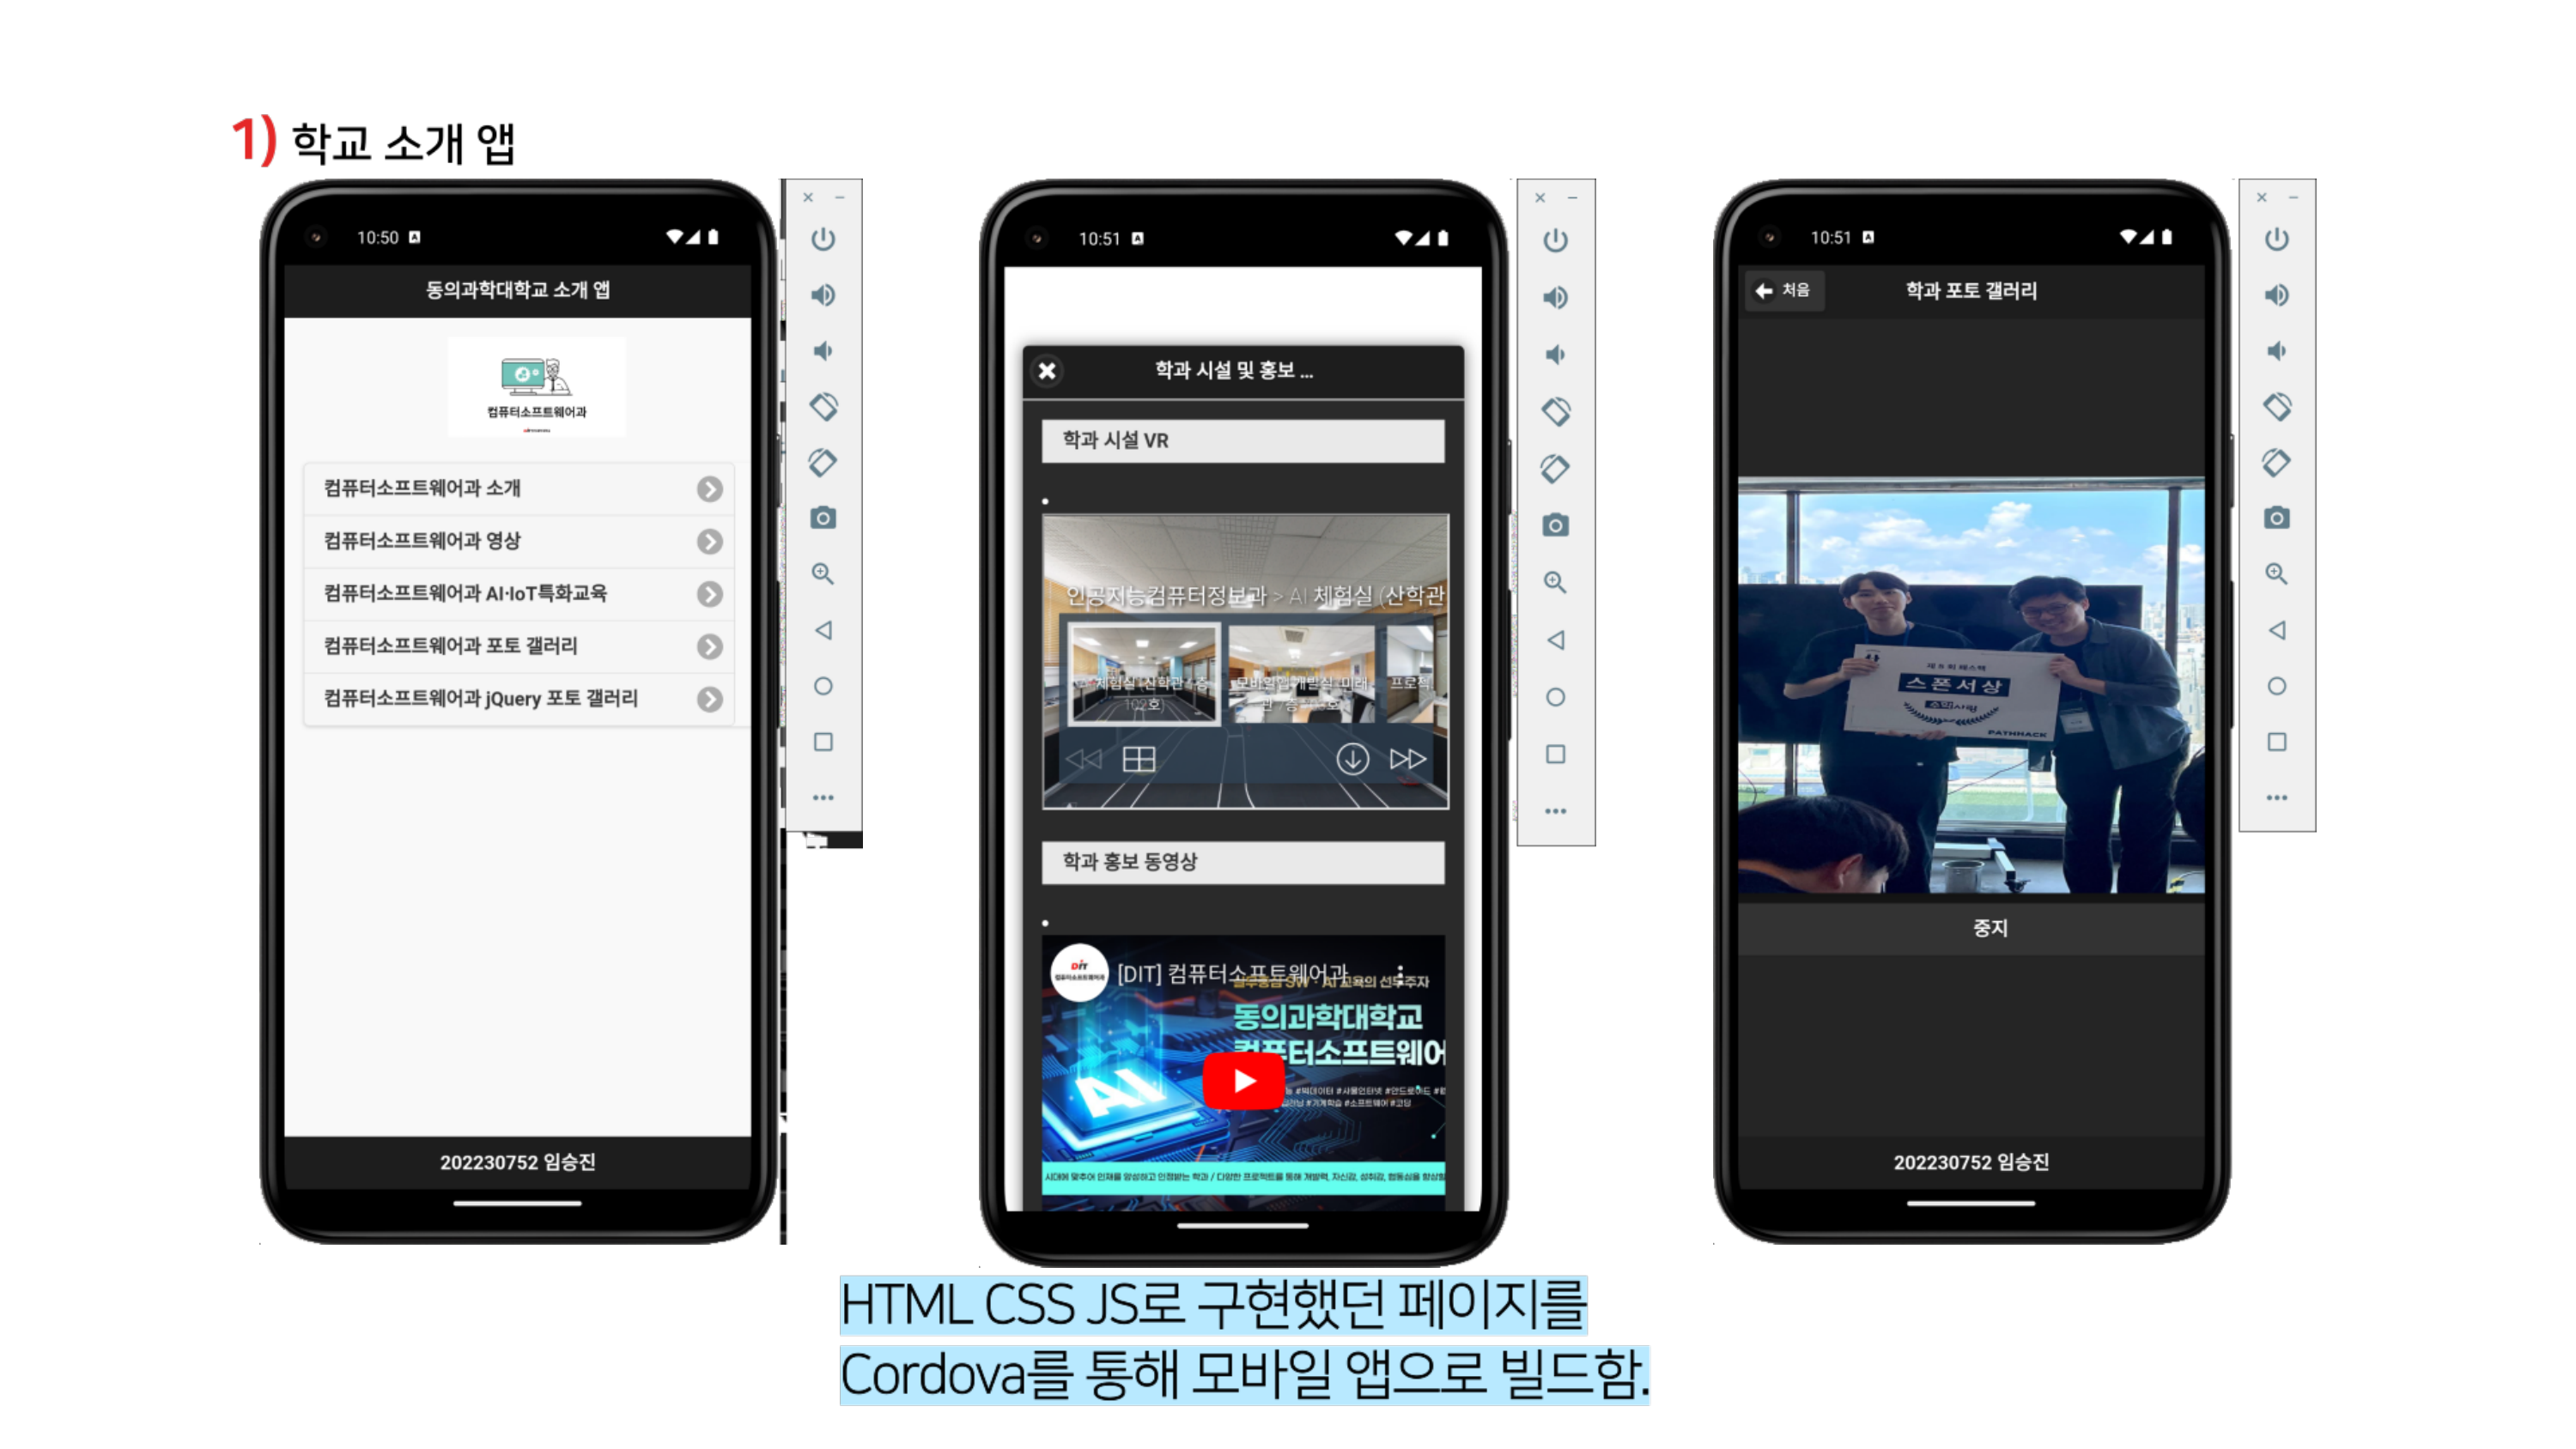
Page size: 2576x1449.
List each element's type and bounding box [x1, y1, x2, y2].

text_box [258, 179, 863, 1245]
picture [203, 72, 561, 229]
picture [821, 1246, 1711, 1449]
text_box [1712, 179, 2317, 1245]
text_box [979, 179, 1596, 1246]
